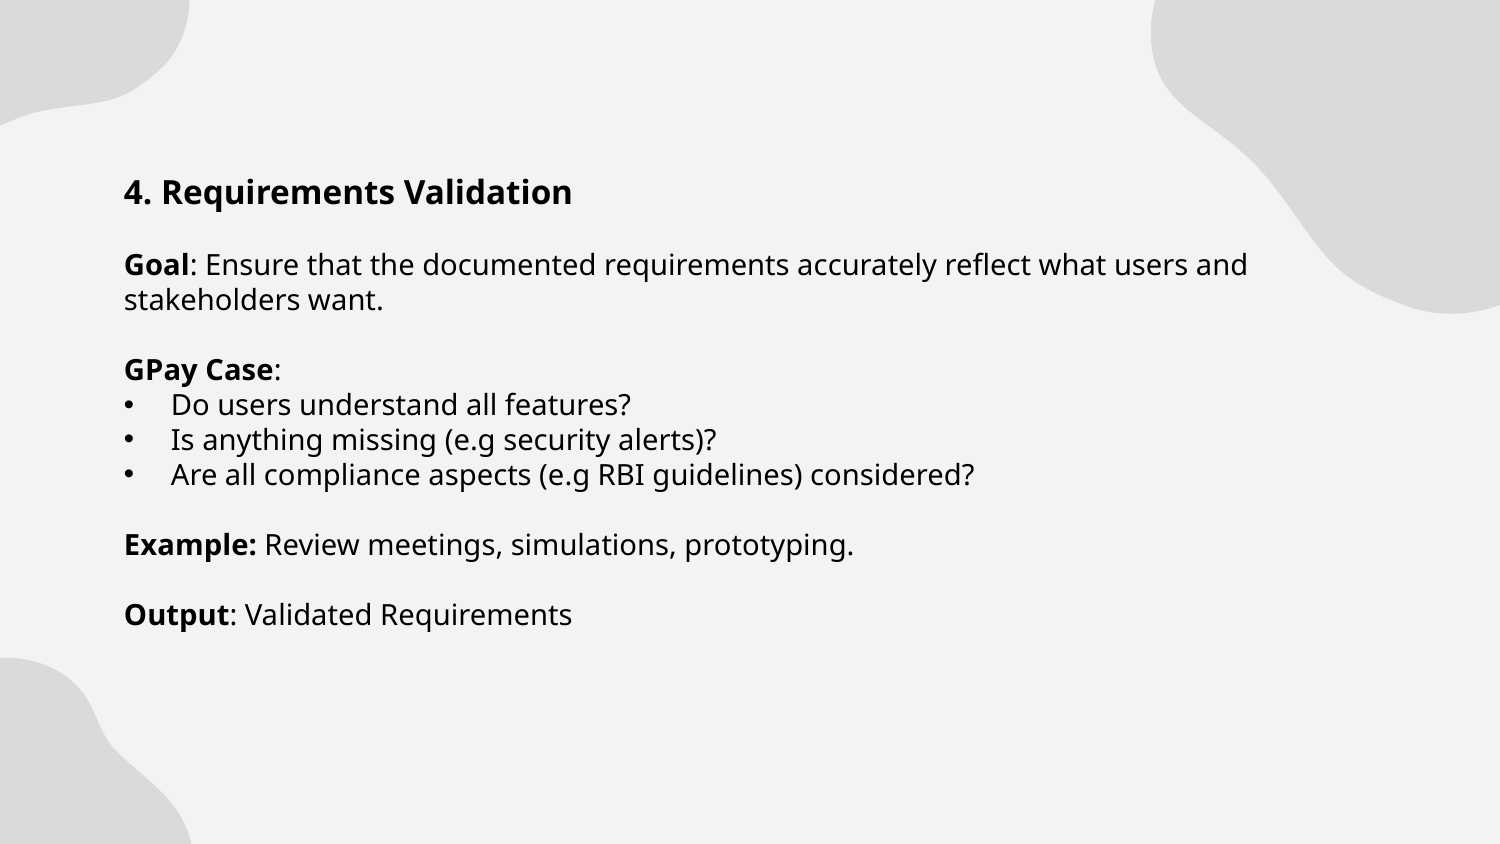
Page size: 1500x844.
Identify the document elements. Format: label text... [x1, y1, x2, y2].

text_box 4. Requirements Validation Goal: Ensure that the documented requirements accurately reflect what users and stakeholders want. GPay Case: Do users understand all features? Is anything missing (e.g security alerts)? Are all compliance aspects (e.g RBI guidelines) considered? Example: Review meetings, simulations, prototyping. Output: Validated Requirements [109, 164, 1358, 639]
